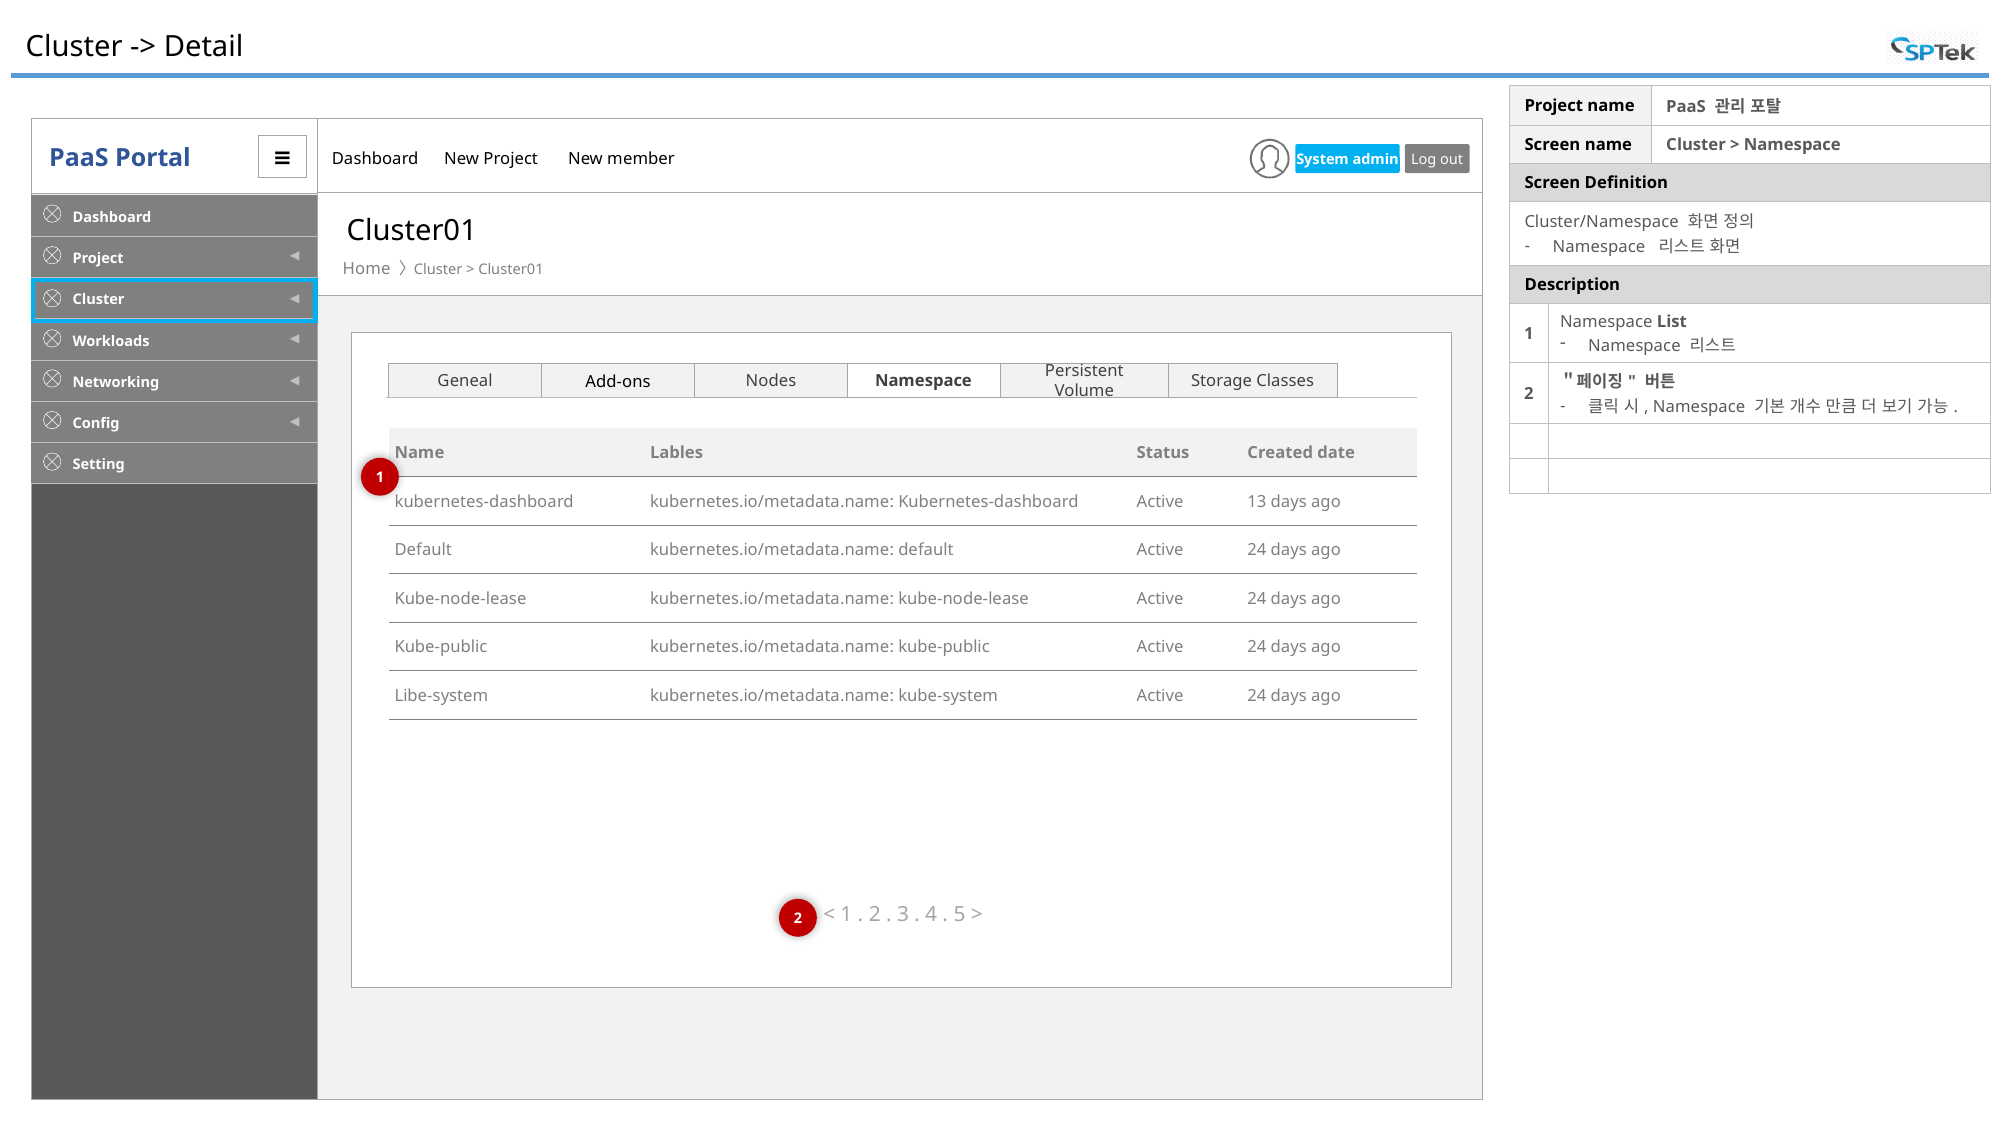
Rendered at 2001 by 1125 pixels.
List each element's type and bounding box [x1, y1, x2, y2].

table_cell [389, 477, 1417, 525]
title [10, 19, 1990, 76]
table_cell [1549, 363, 1990, 423]
text_box [350, 331, 1453, 988]
table_cell [389, 574, 1417, 622]
table_header [1652, 86, 1990, 125]
table_cell [389, 623, 1417, 670]
table_cell [1549, 304, 1990, 362]
table_cell [1510, 266, 1990, 303]
table_cell [389, 526, 1417, 573]
table_cell [1549, 459, 1990, 493]
table_cell [1510, 304, 1548, 362]
table_cell [1510, 459, 1548, 493]
table_cell [1510, 424, 1548, 458]
table_cell [1510, 126, 1651, 163]
table_cell [1510, 363, 1548, 423]
list [331, 207, 1355, 286]
table_cell [1510, 164, 1990, 201]
table_cell [1510, 202, 1990, 265]
table_header [1510, 86, 1651, 125]
table_cell [1652, 126, 1990, 163]
text_box [32, 279, 316, 322]
table_header [389, 428, 1417, 476]
table_cell [1549, 424, 1990, 458]
table_cell [389, 671, 1417, 719]
